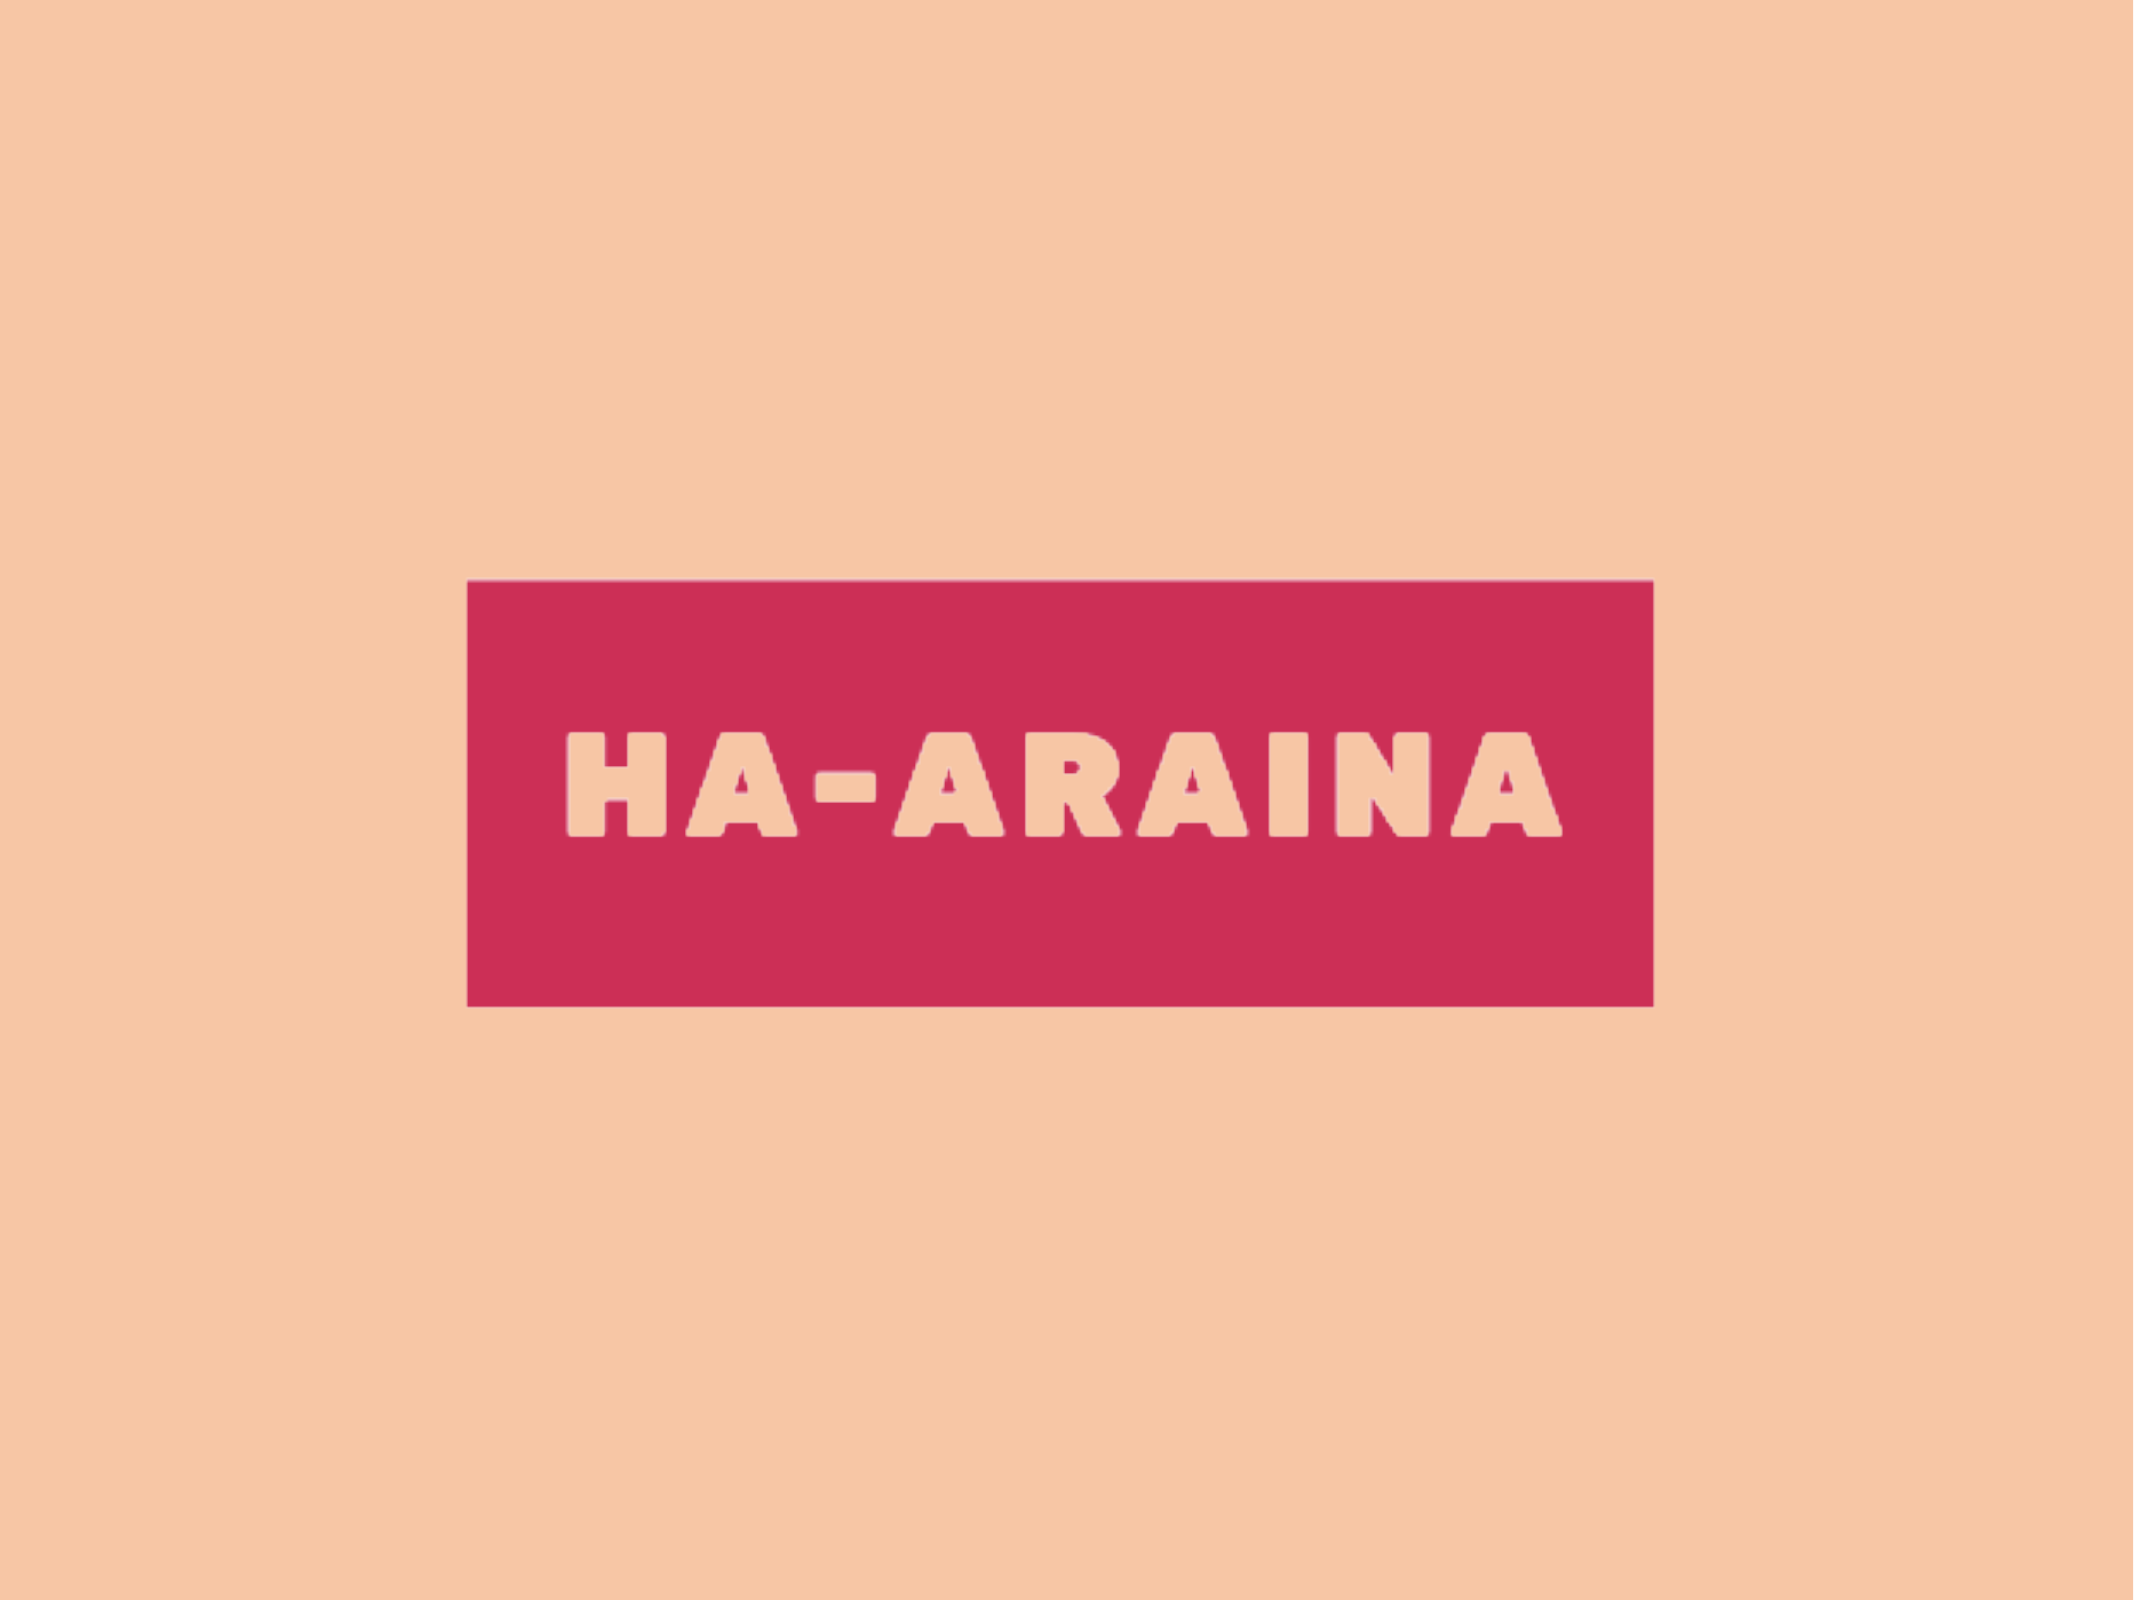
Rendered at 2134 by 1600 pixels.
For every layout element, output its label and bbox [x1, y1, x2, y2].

picture [395, 494, 1738, 1105]
text_box [0, 0, 2134, 1600]
